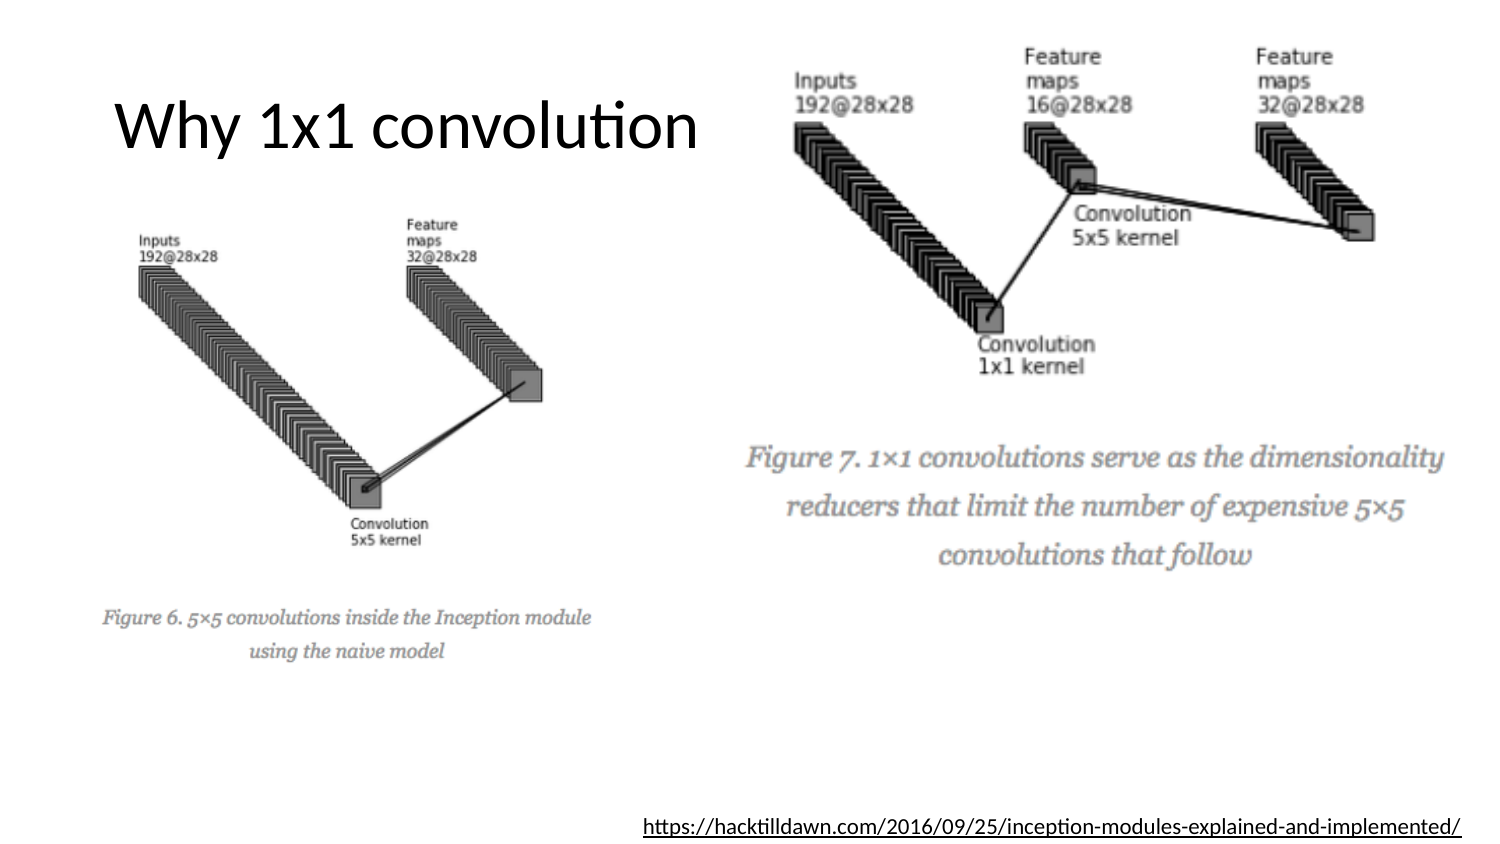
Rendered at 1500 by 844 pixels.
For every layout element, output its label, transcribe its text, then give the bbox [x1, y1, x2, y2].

text_box https://hacktilldawn.com/2016/09/25/inception-modules-explained-and-implemented/ [631, 805, 1500, 844]
title Why 1x1 convolution? [103, 44, 697, 208]
picture [702, 0, 1500, 612]
picture [27, 207, 683, 689]
